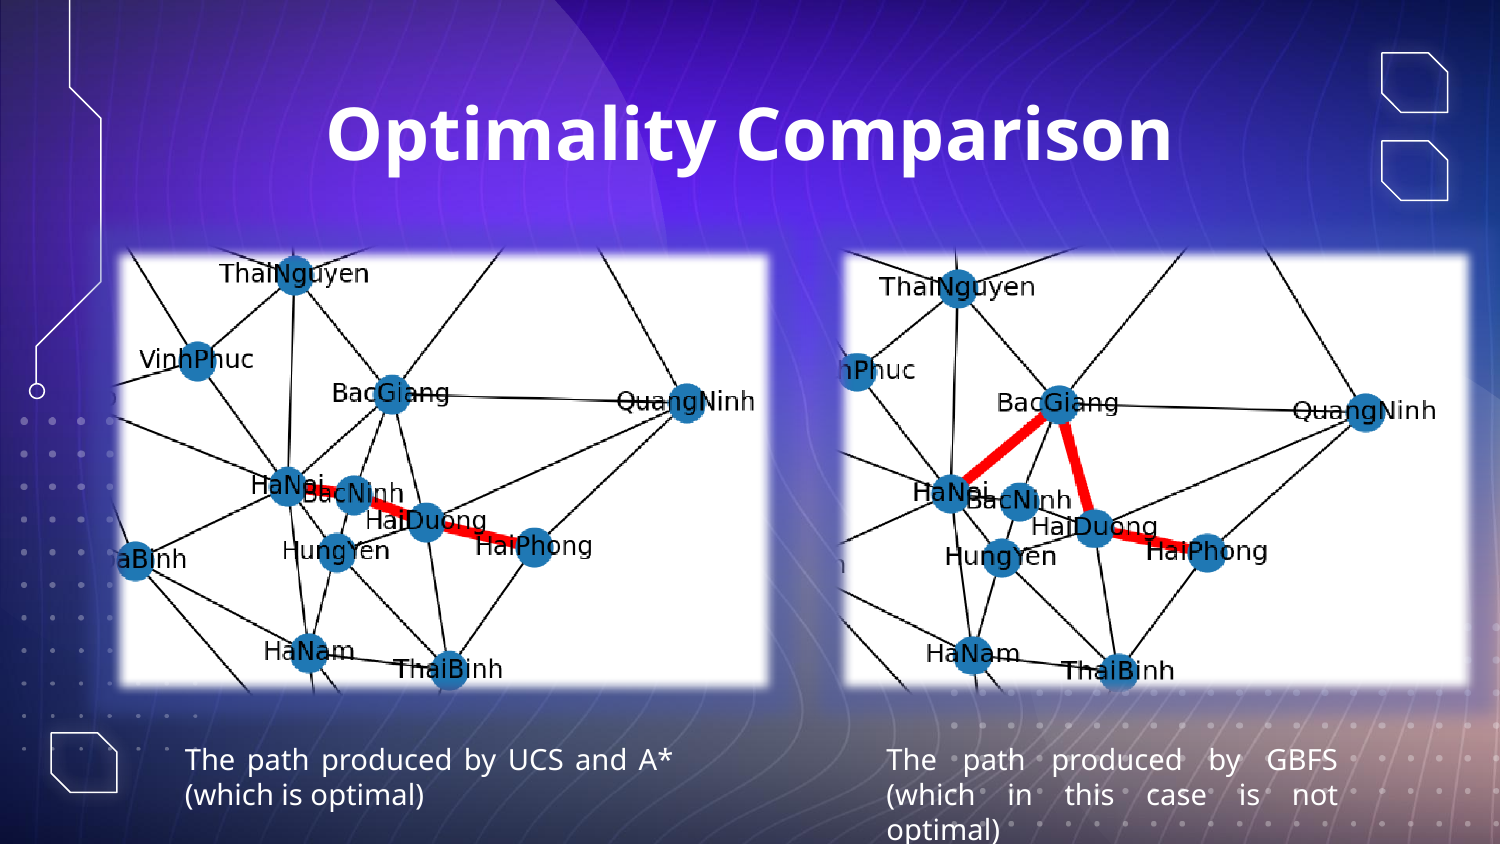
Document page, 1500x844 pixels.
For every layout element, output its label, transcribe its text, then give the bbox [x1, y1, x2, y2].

text_box The path produced by UCS and A* (which is optimal) [169, 726, 689, 831]
picture [833, 244, 1479, 697]
picture [1383, 54, 1446, 111]
picture [0, 0, 1500, 844]
picture [108, 244, 778, 697]
picture [31, 385, 43, 397]
picture [1383, 142, 1446, 199]
title Optimality Comparison [118, 72, 1382, 167]
text_box The path produced by GBFS (which in this case is not optimal) [871, 726, 1354, 831]
